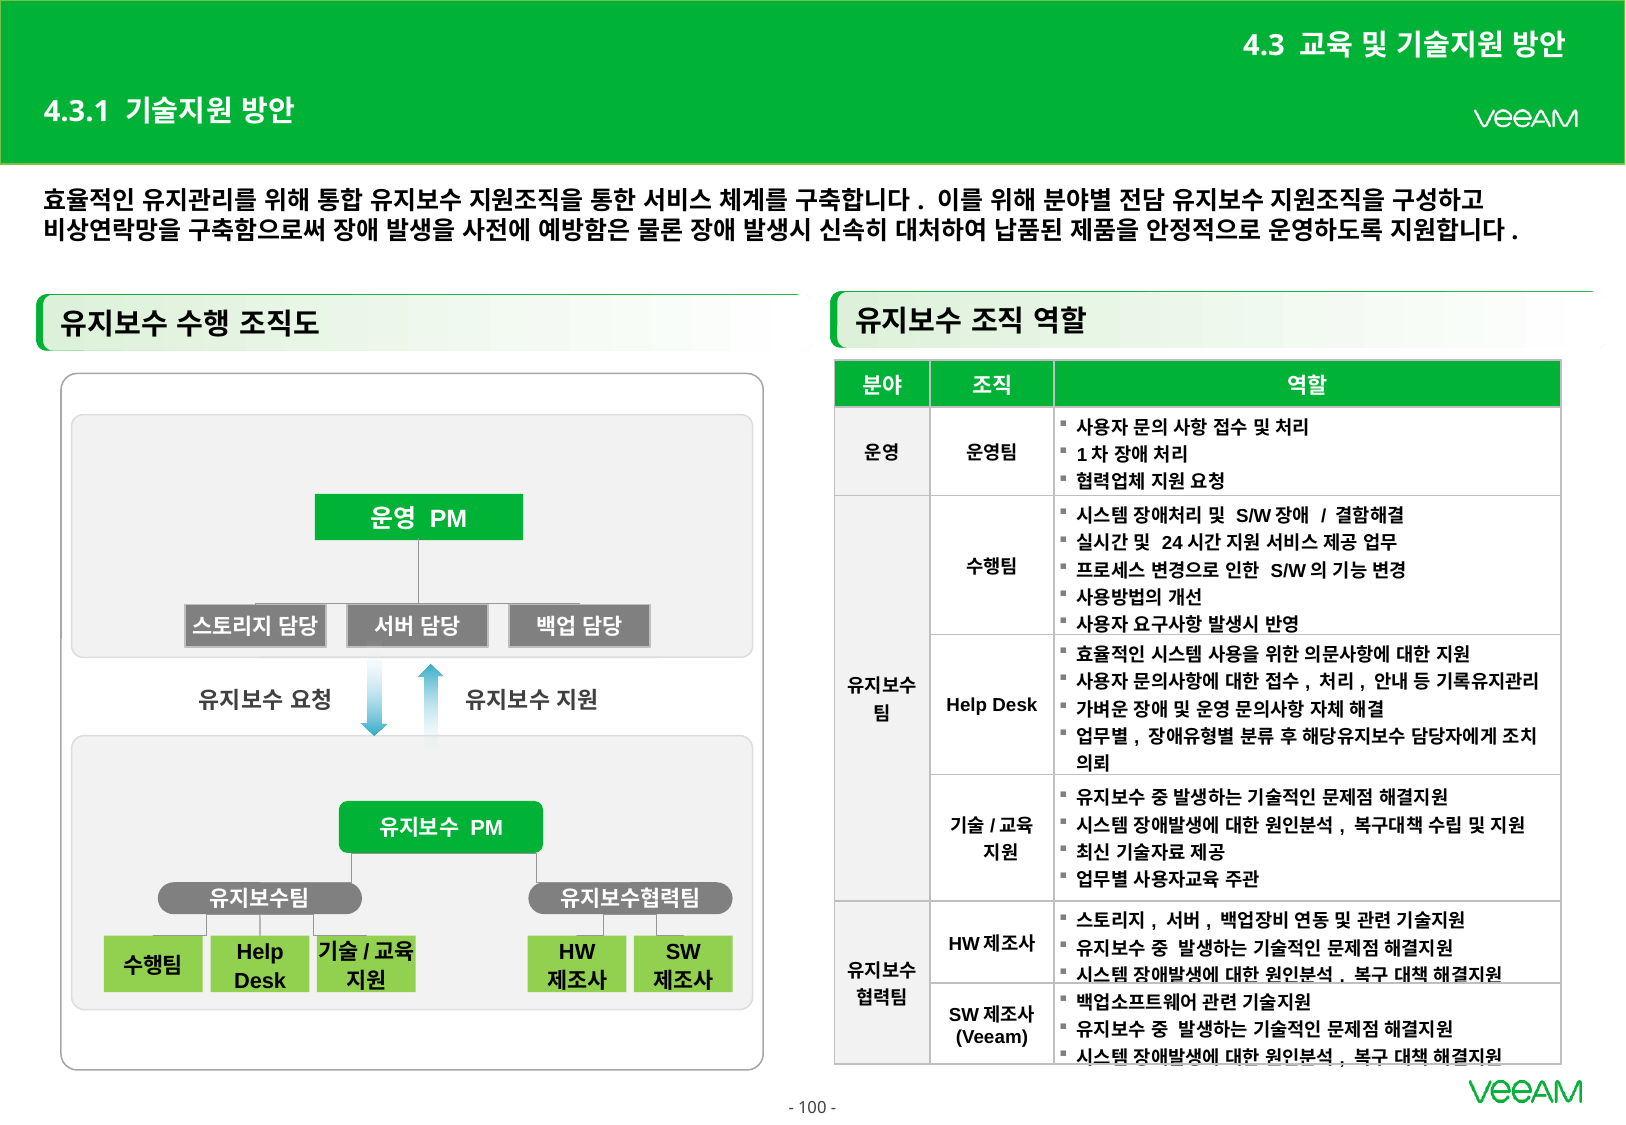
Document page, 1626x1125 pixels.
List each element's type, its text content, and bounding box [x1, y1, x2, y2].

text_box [60, 373, 764, 1070]
table_cell 백업소프트웨어 관련 기술지원 유지보수 중 발생하는 기술적인 문제점 해결지원 시스템 장애발생에 대한 원인분석, 복구 대책 해결지원 [1055, 984, 1560, 1063]
table_cell 유지보수팀 [835, 496, 929, 900]
table_cell 유지보수협력팀 [835, 902, 929, 1063]
table_cell 운영 [835, 408, 929, 495]
table_cell 효율적인 시스템 사용을 위한 의문사항에 대한 지원 사용자 문의사항에 대한 접수, 처리, 안내 등 기록유지관리 가벼운 장애 및 운영 문의사항 자체 해결 업무별, 장애유형별 분류 후 해당유지보수 담당자에게 조치 의뢰 [1055, 635, 1560, 774]
title 4.3.1 기술지원 방안 [28, 88, 989, 136]
table_cell 유지보수 중 발생하는 기술적인 문제점 해결지원 시스템 장애발생에 대한 원인분석, 복구대책 수립 및 지원 최신 기술자료 제공 업무별 사용자교육 주관 [1055, 775, 1560, 900]
table_cell 운영팀 [931, 408, 1053, 495]
table_cell 스토리지, 서버, 백업장비 연동 및 관련 기술지원 유지보수 중 발생하는 기술적인 문제점 해결지원 시스템 장애발생에 대한 원인분석, 복구 대책 해결지원 [1055, 902, 1560, 982]
table_cell 수행팀 [931, 496, 1053, 634]
picture [1465, 100, 1586, 136]
table_cell 사용자 문의 사항 접수 및 처리 1차 장애 처리 협력업체 지원 요청 [1055, 408, 1560, 495]
table_header 역할 [1055, 361, 1560, 406]
table_cell Help Desk [931, 635, 1053, 774]
table_cell HW제조사 [931, 902, 1053, 982]
list 4.3 교육 및 기술지원 방안 [862, 16, 1582, 76]
list 효율적인 유지관리를 위해 통합 유지보수 지원조직을 통한 서비스 체계를 구축합니다. 이를 위해 분야별 전담 유지보수 지원조직을 구성하고 비상연락망을 구축함으로써 장애 발생을 사전에 예방함은 물론 장애 발생시 신속히 대처하여 납품된 제품을 안정적으로 운영하도록 지원합니다. [28, 177, 1582, 355]
table_cell 시스템 장애처리 및 S/W장애 / 결함해결 실시간 및 24시간 지원 서비스 제공 업무 프로세스 변경으로 인한 S/W의 기능 변경 사용방법의 개선 사용자 요구사항 발생시 반영 [1055, 496, 1560, 634]
table_header 조직 [931, 361, 1053, 406]
text_box 유지보수 수행 조직도 [42, 294, 813, 351]
text_box 유지보수 조직 역할 [837, 291, 1607, 348]
table_header 분야 [835, 361, 929, 406]
table_cell SW제조사 (Veeam) [931, 984, 1053, 1063]
picture [1465, 1074, 1586, 1110]
table_cell 기술/교육 지원 [931, 775, 1053, 900]
